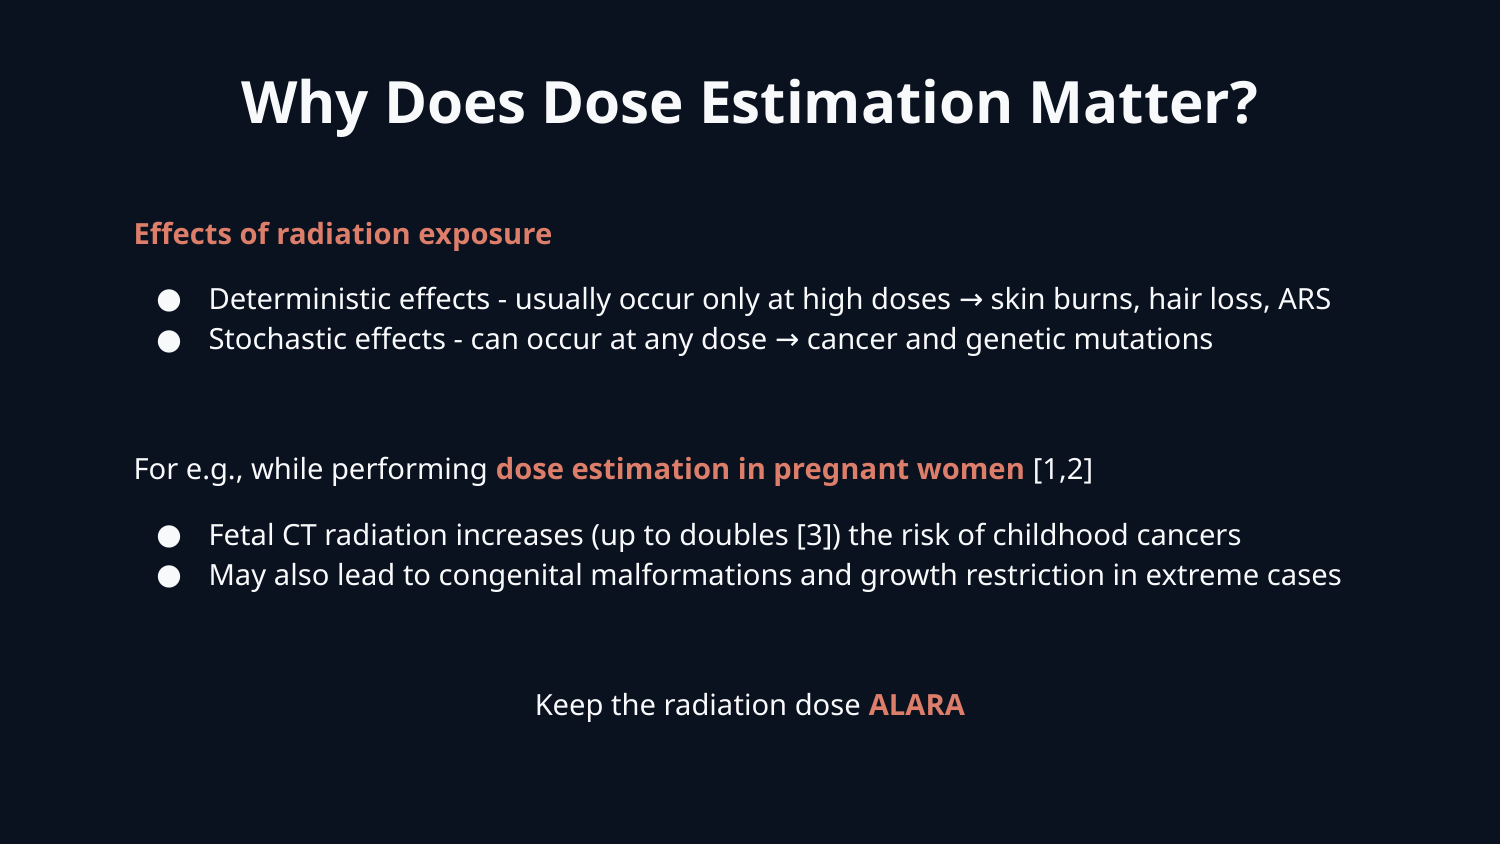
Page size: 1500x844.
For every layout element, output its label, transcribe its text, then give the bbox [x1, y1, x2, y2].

list Effects of radiation exposure Deterministic effects - usually occur only at high doses → skin burns, hair loss, ARS Stochastic effects - can occur at any dose → cancer and genetic mutations For e.g., while performing dose estimation in pregnant women [1,2] Fetal CT radiation increases (up to doubles [3]) the risk of childhood cancers May also lead to congenital malformations and growth restriction in extreme cases Keep the radiation dose ALARA [118, 194, 1382, 779]
title Why Does Dose Estimation Matter? [118, 88, 1382, 183]
